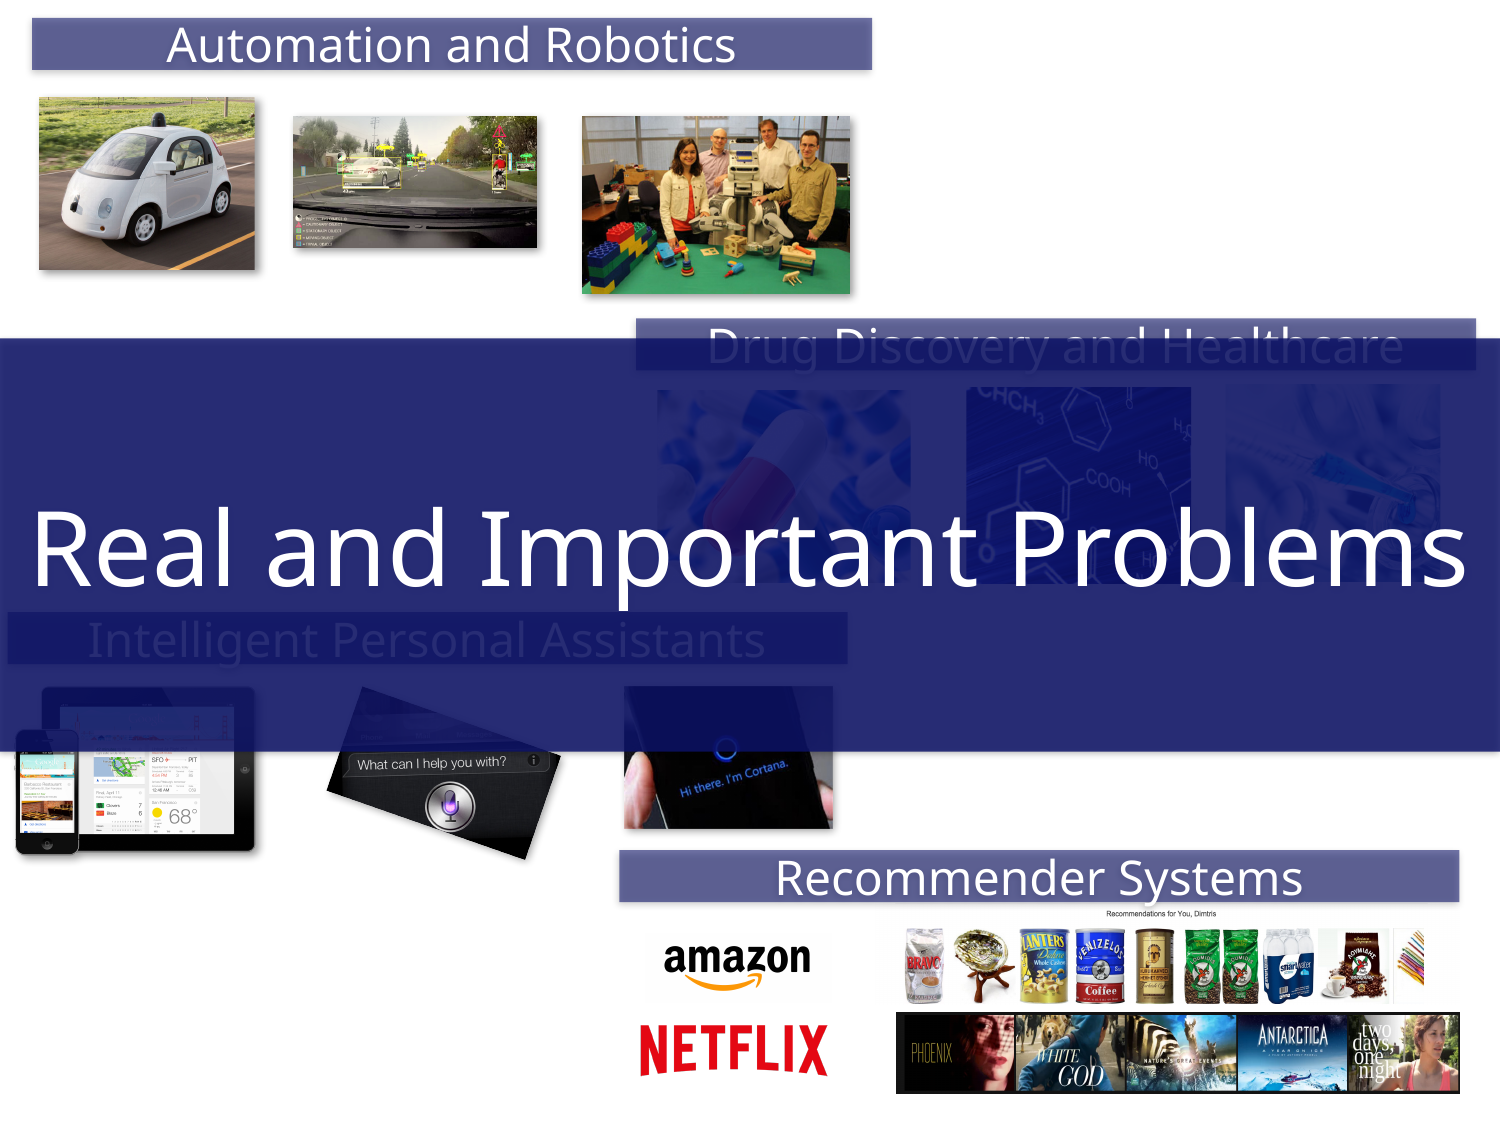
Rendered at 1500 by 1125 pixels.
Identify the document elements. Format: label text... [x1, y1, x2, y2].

text_box Real and Important Problems [0, 338, 1500, 752]
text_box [6, 611, 848, 857]
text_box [31, 17, 873, 295]
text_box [635, 318, 1477, 585]
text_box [619, 849, 1460, 1101]
